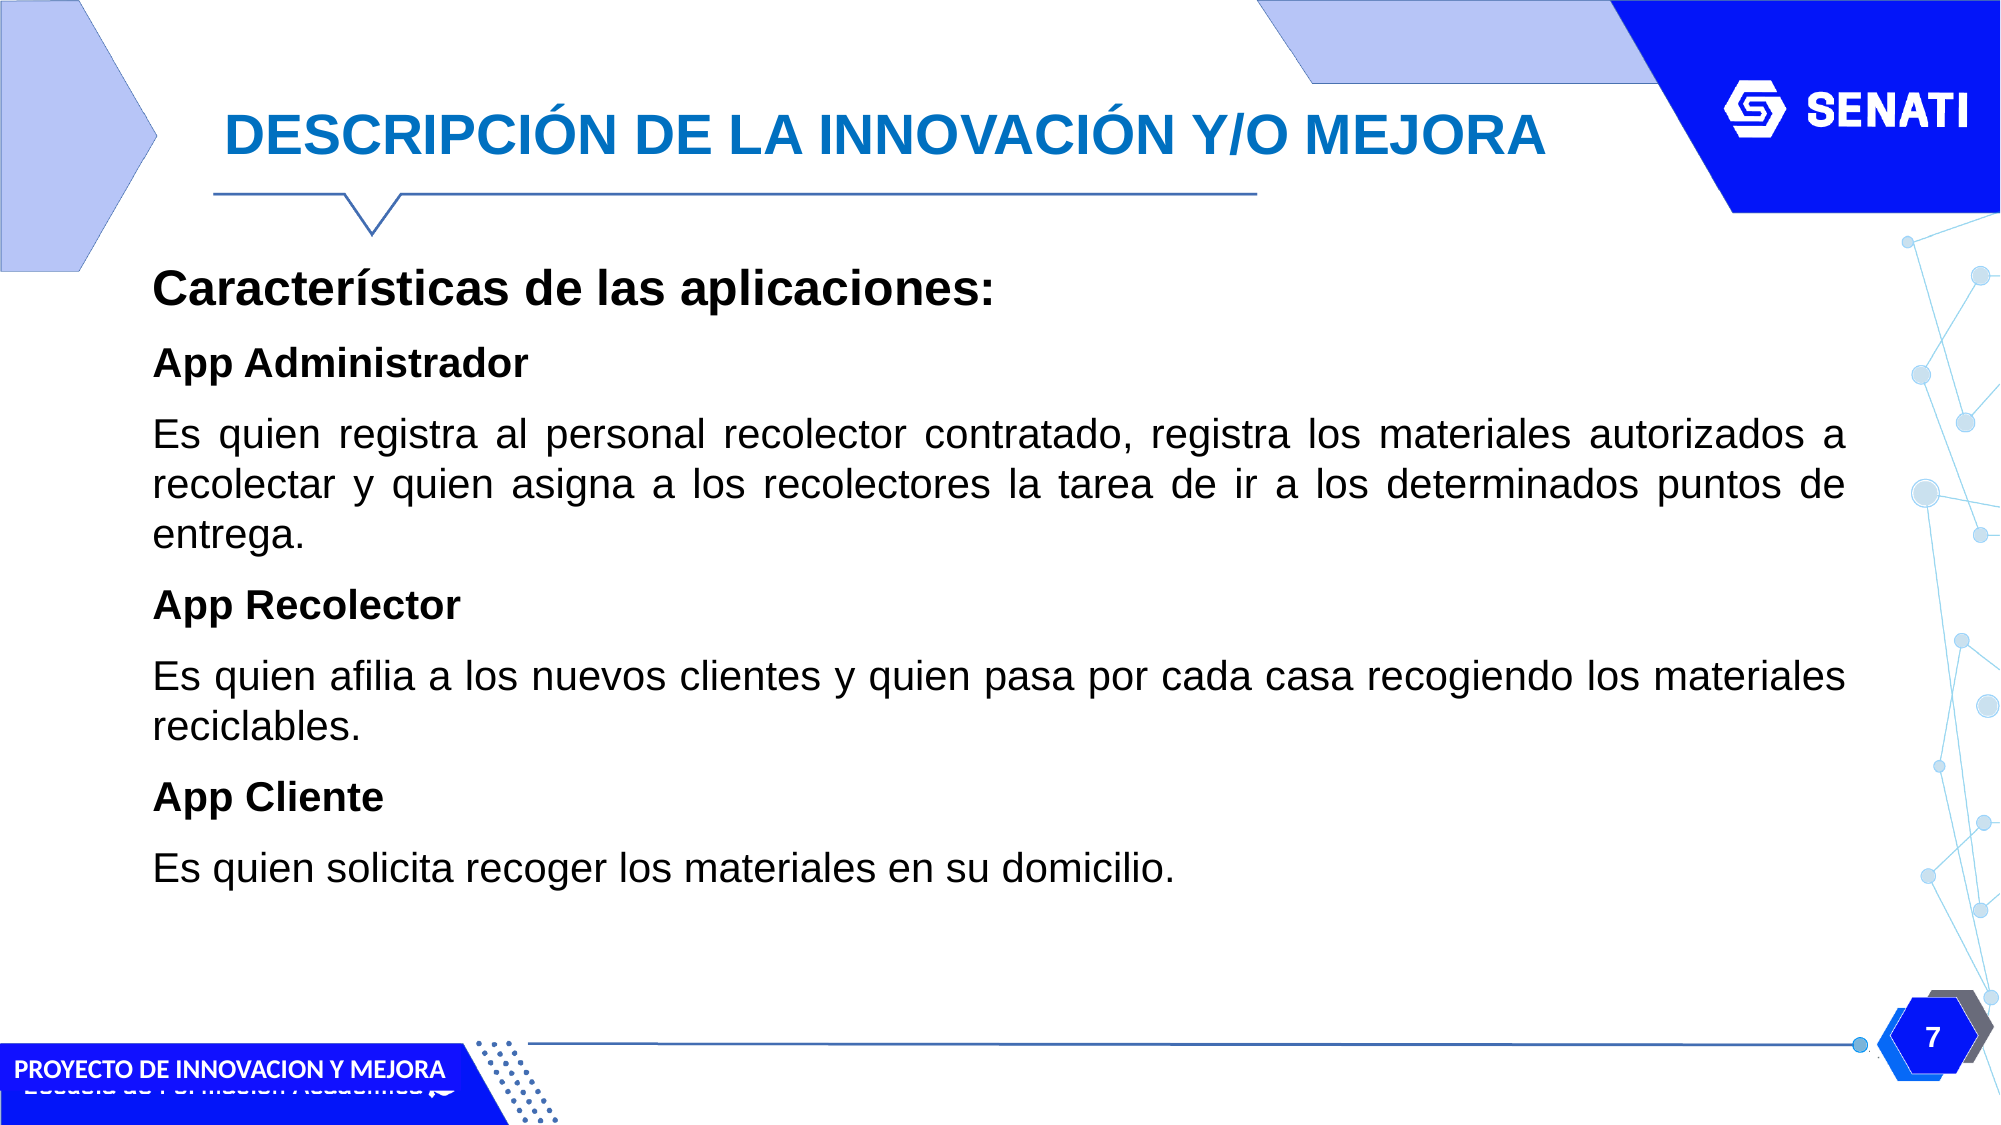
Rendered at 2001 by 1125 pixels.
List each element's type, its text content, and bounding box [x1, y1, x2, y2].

list Características de las aplicaciones: App Administrador Es quien registra al personal recolector contratado, registra los materiales autorizados a recolectar y quien asigna a los recolectores la tarea de ir a los determinados puntos de entrega. App Recolector Es quien afilia a los nuevos clientes y quien pasa por cada casa recogiendo los materiales reciclables. App Cliente Es quien solicita recoger los materiales en su domicilio. [137, 247, 1863, 1007]
picture [0, 0, 2001, 1125]
title DESCRIPCIÓN DE LA INNOVACIÓN Y/O MEJORA [209, 95, 1601, 178]
